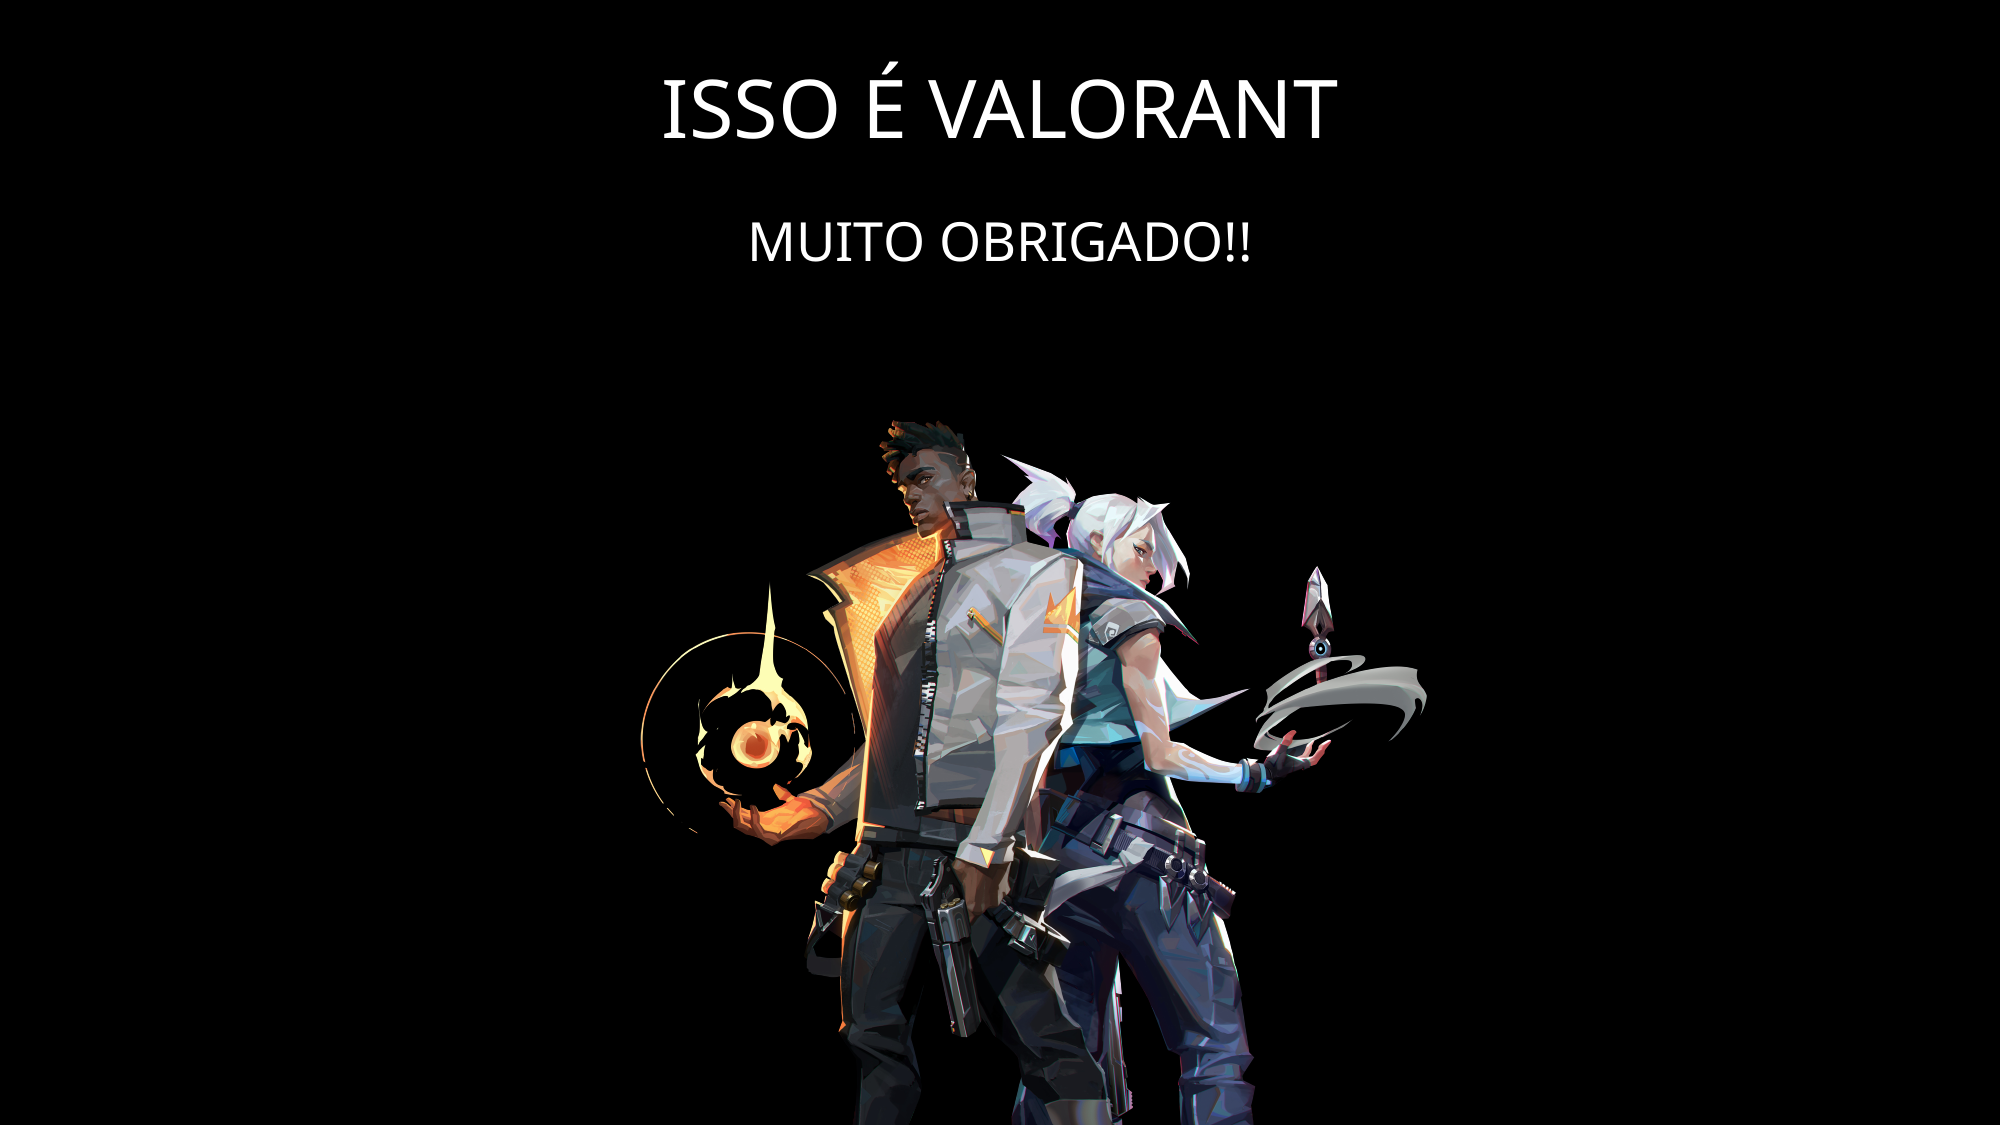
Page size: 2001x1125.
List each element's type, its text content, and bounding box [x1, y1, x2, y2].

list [384, 411, 1654, 1125]
title ISSO É VALORANT MUITO OBRIGADO!! [137, 59, 1863, 282]
